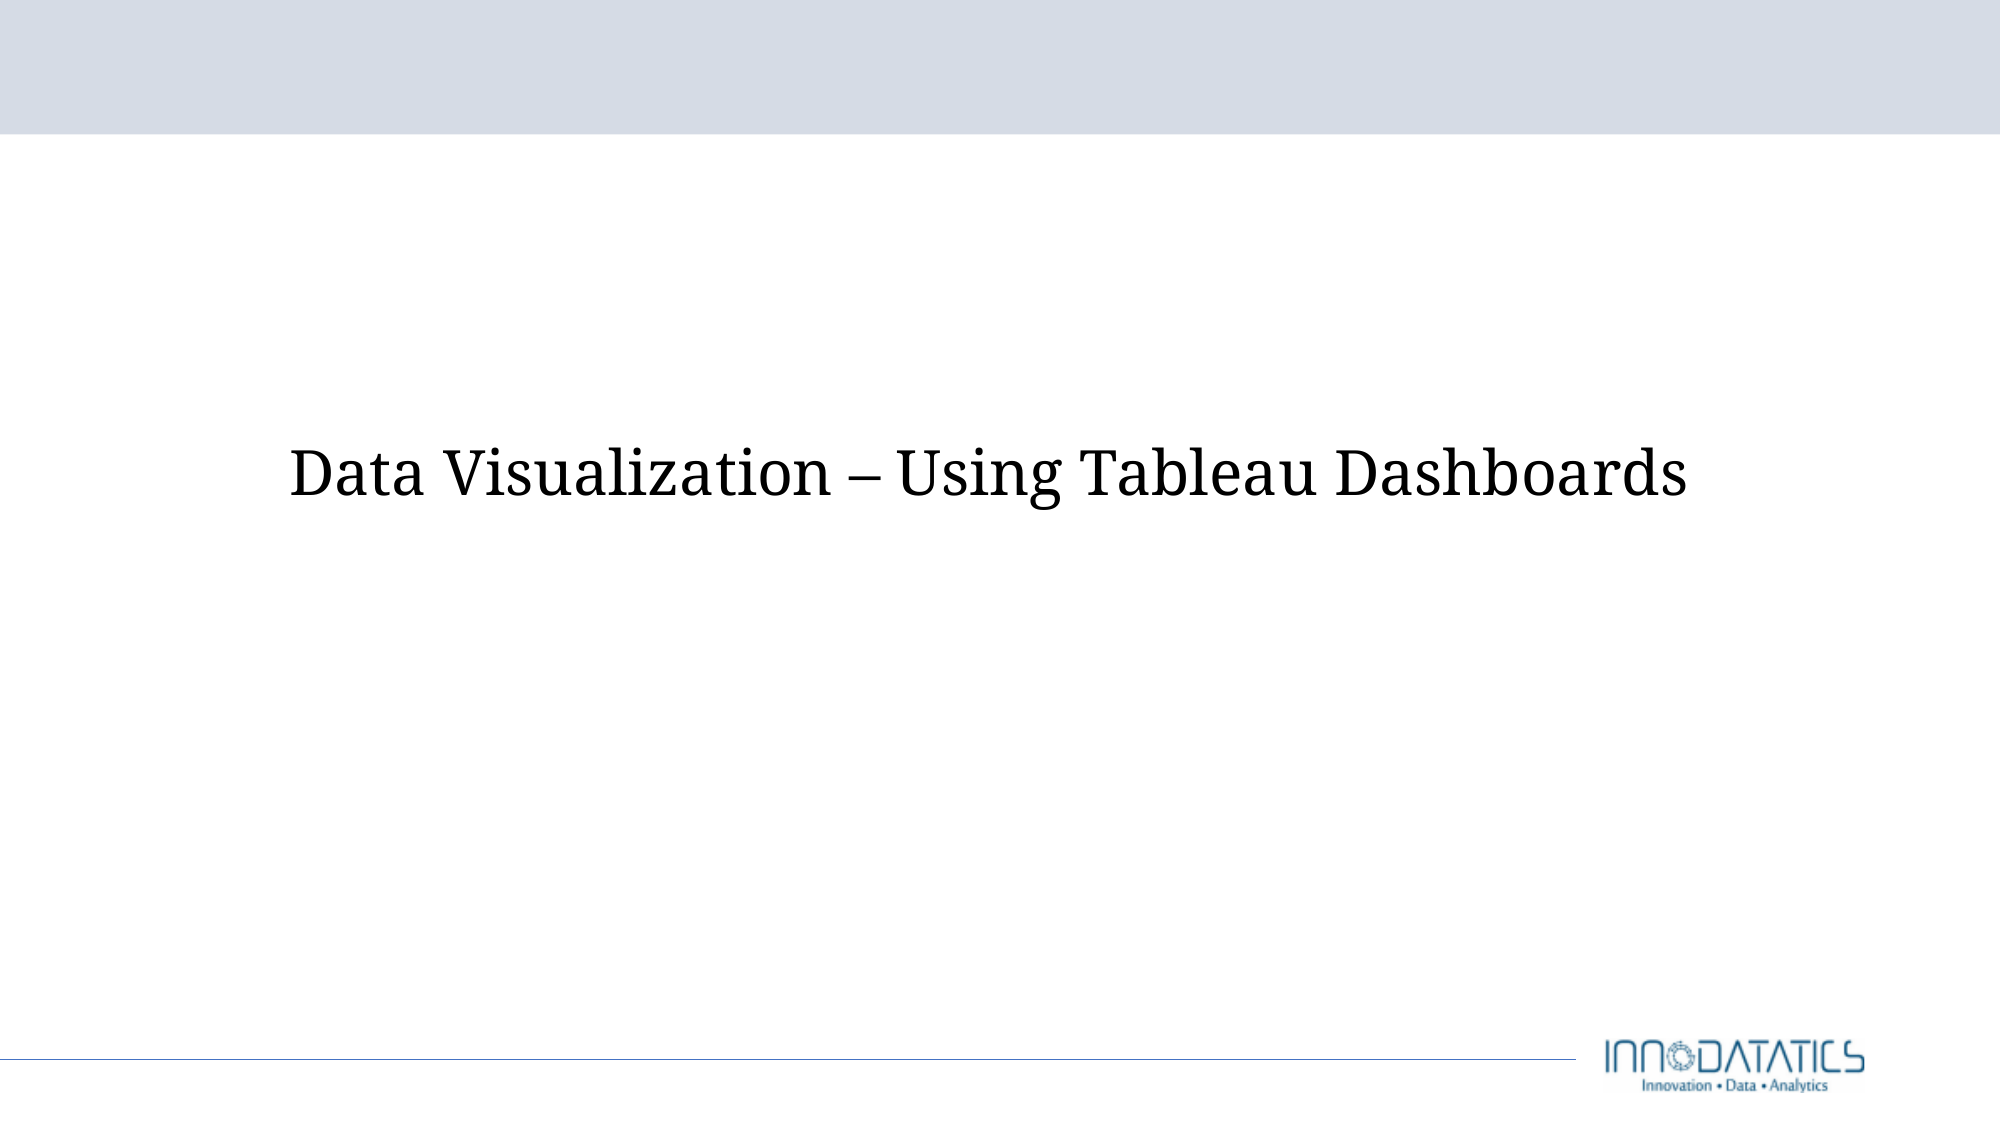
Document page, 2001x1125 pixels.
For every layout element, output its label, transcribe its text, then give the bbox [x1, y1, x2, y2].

title Data Visualization – Using Tableau Dashboards [127, 373, 1853, 577]
picture [1603, 1038, 1865, 1093]
